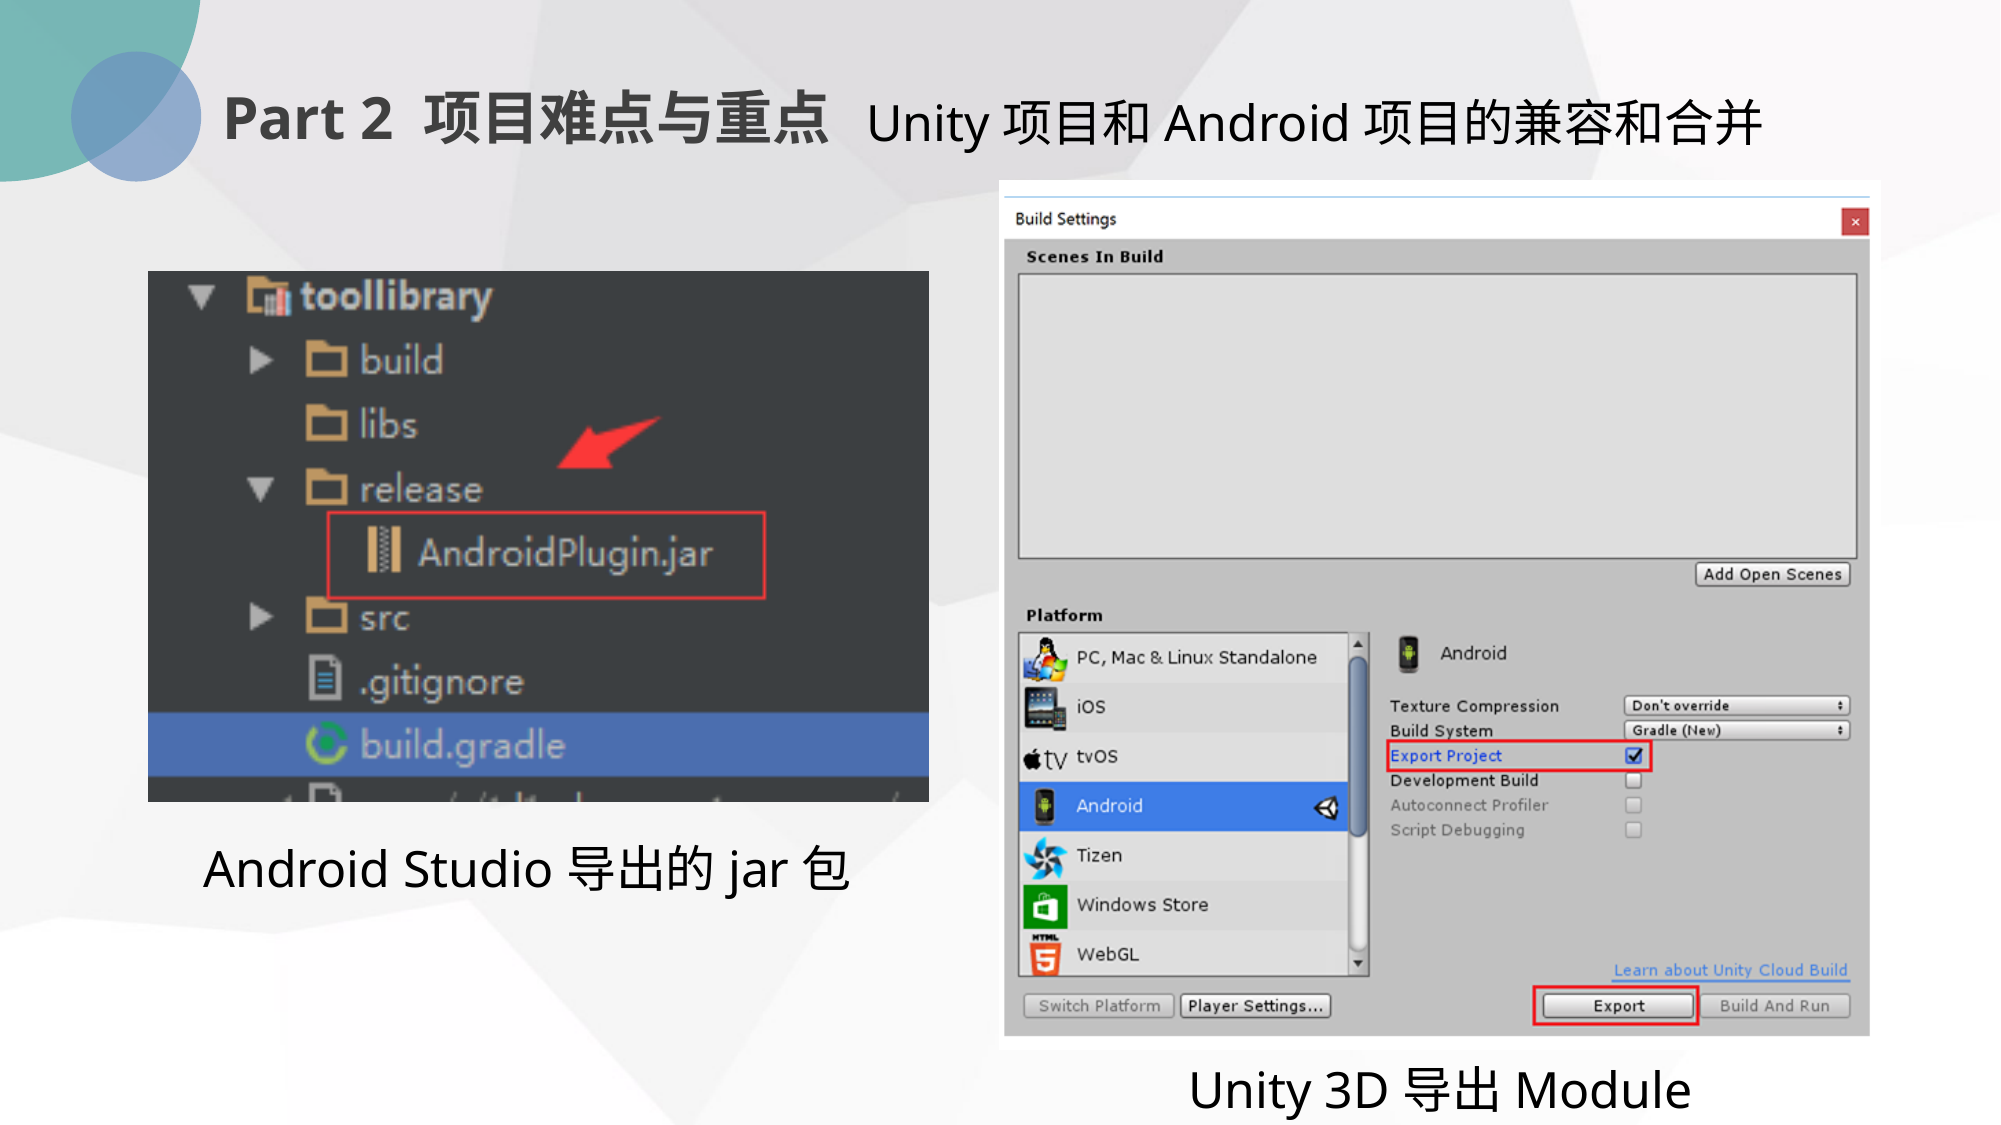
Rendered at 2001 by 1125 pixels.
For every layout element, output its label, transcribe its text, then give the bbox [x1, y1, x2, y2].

picture [0, 0, 2001, 1125]
text_box Unity项目和Android项目的兼容和合并 [851, 83, 1779, 159]
text_box [0, 0, 202, 183]
text_box Android Studio导出的jar包 [188, 830, 867, 905]
text_box [70, 50, 203, 183]
text_box Part 2 项目难点与重点 [207, 73, 846, 159]
text_box Unity 3D导出Module [1173, 1051, 1708, 1125]
